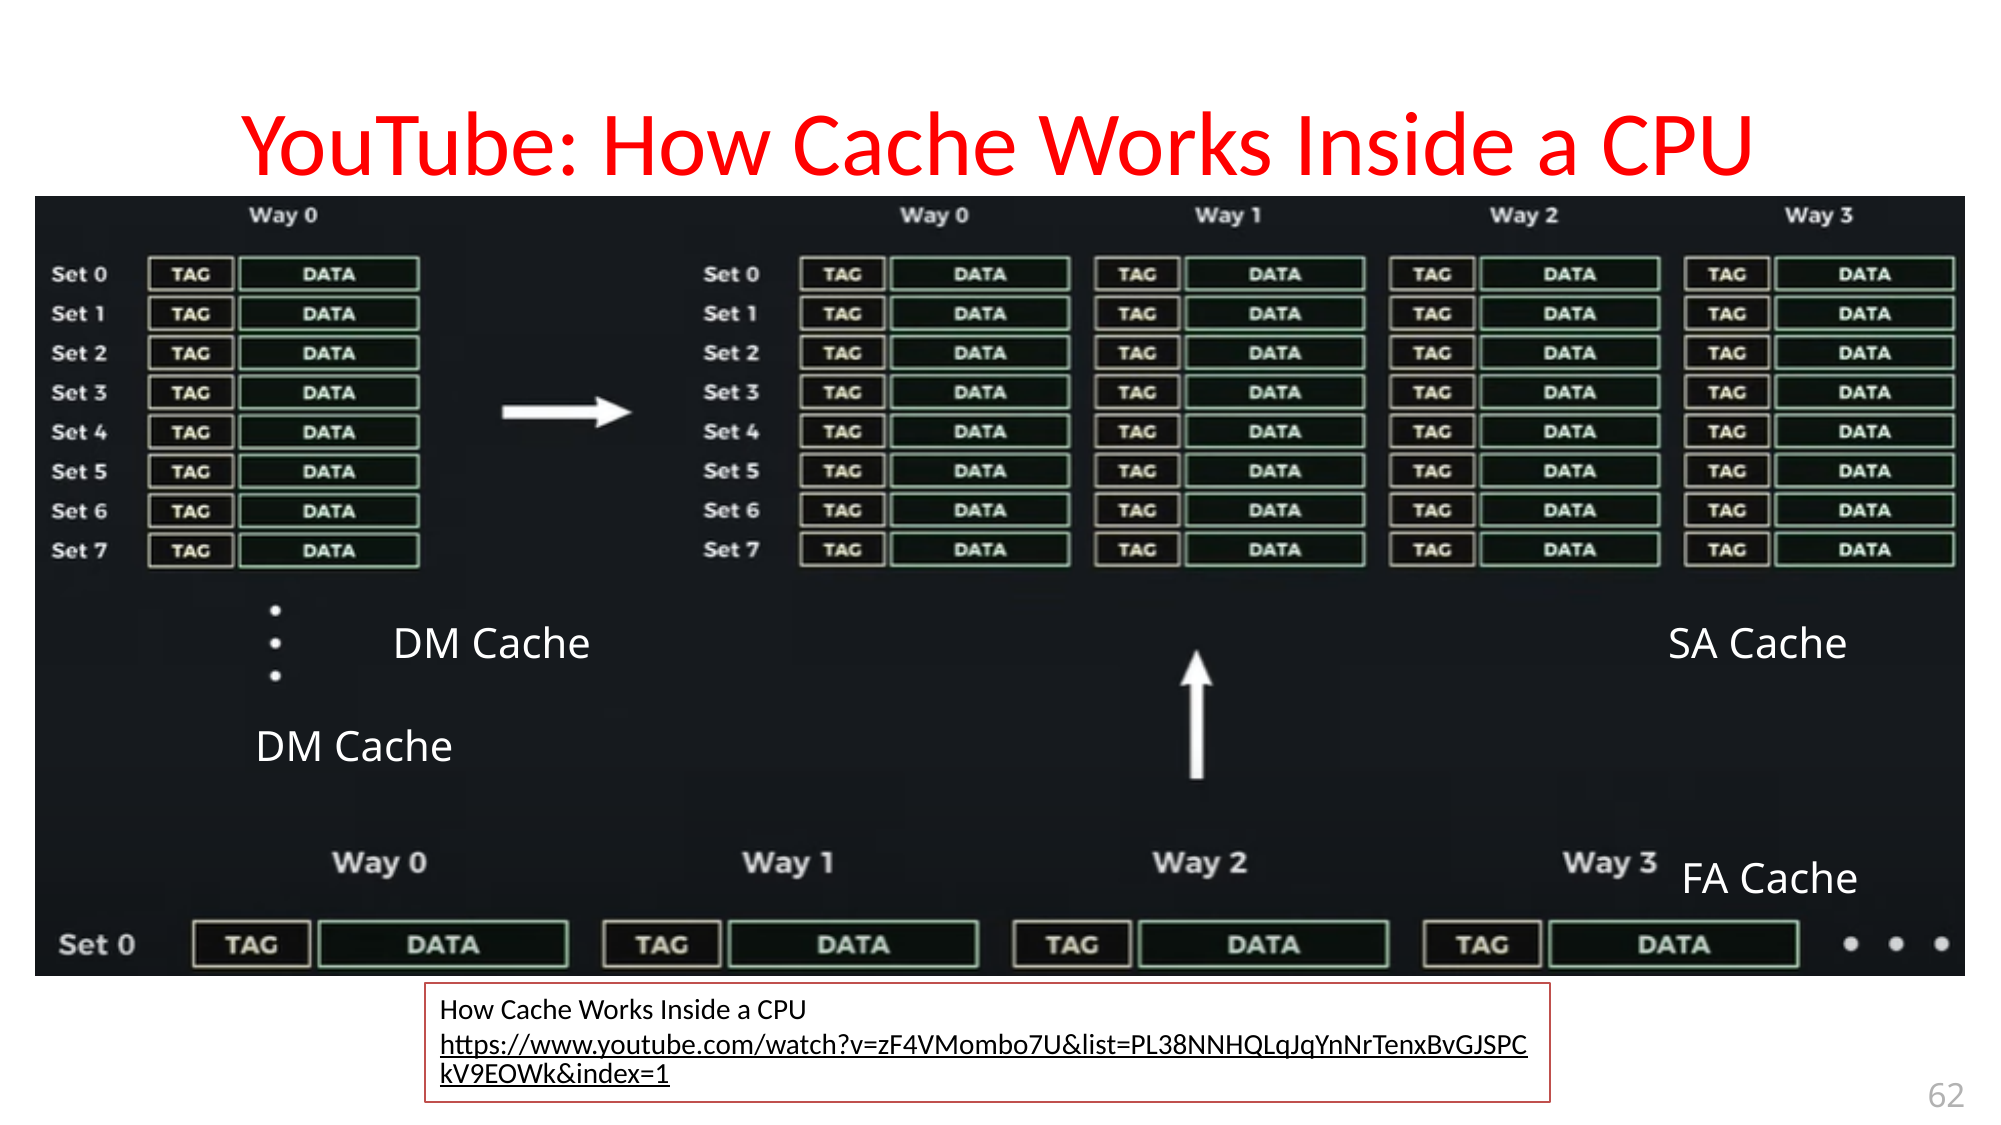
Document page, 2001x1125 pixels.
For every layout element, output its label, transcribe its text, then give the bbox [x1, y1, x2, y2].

text_box How Cache Works Inside a CPU https://www.youtube.com/watch?v=zF4VMombo7U&list=PL38NNHQLqJqYnNrTenxBvGJSPCkV9EOWk&index=1 [423, 987, 1552, 1104]
picture [35, 196, 1965, 976]
title YouTube: How Cache Works Inside a CPU [99, 45, 1900, 196]
slide_number 62 [1912, 1068, 1999, 1125]
